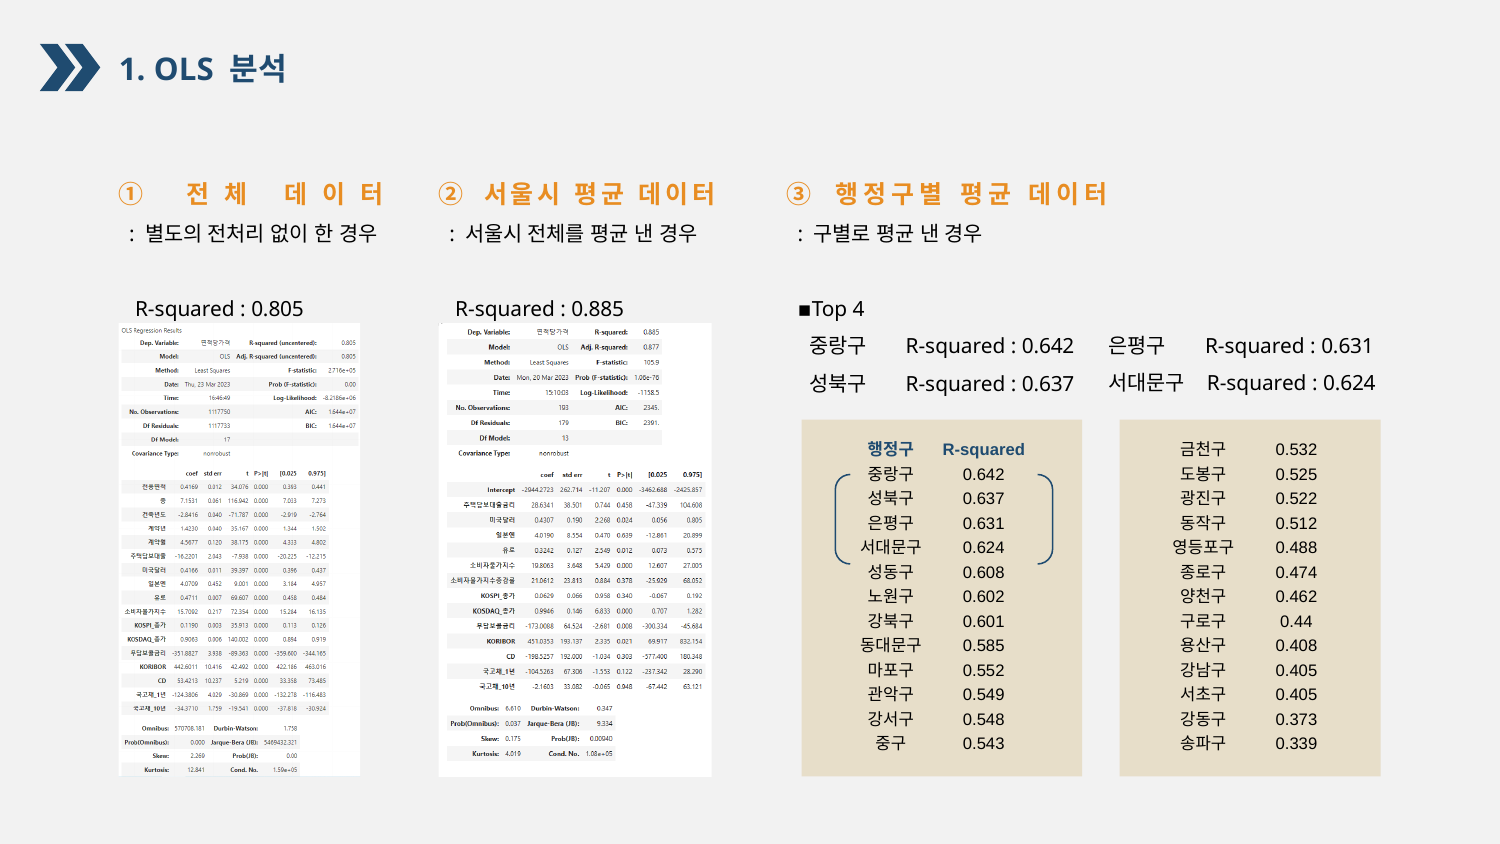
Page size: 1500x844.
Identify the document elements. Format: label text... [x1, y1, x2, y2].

table_cell 도봉구 [1162, 465, 1245, 490]
table_header 행정구 [850, 441, 932, 465]
table_cell 강북구 [850, 612, 932, 637]
table_cell 중구 [850, 735, 932, 759]
table_cell 0.601 [932, 612, 1036, 637]
table_cell 0.373 [1245, 710, 1348, 735]
table_cell 구로구 [1162, 612, 1245, 637]
table_header 0.532 [1245, 441, 1348, 465]
table_cell 0.462 [1245, 588, 1348, 612]
table_cell 동대문구 [850, 637, 932, 661]
text_box [835, 474, 1053, 564]
table_cell 0.44 [1245, 612, 1348, 637]
table_cell 0.525 [1245, 465, 1348, 490]
table_cell 강서구 [850, 710, 932, 735]
table_cell 0.602 [932, 588, 1036, 612]
table_cell 0.549 [932, 686, 1036, 710]
table_cell 0.642 [932, 465, 1036, 474]
text_box [801, 419, 1083, 777]
table_cell 강동구 [1162, 710, 1245, 735]
table_cell 용산구 [1162, 637, 1245, 661]
table_cell 서초구 [1162, 686, 1245, 710]
table_cell 0.474 [1245, 563, 1348, 588]
table_cell 0.552 [932, 661, 1036, 686]
text_box [1119, 419, 1381, 777]
picture [104, 37, 360, 107]
table_cell 0.339 [1245, 735, 1348, 759]
table_cell 0.405 [1245, 661, 1348, 686]
table_cell 0.405 [1245, 686, 1348, 710]
table_cell 0.543 [932, 735, 1036, 759]
table_header R-squared [932, 441, 1036, 465]
table_cell 노원구 [850, 588, 932, 612]
table_cell 강남구 [1162, 661, 1245, 686]
text_box 1. OLS 분석 [103, 34, 430, 102]
table_cell 성동구 [850, 564, 932, 588]
table_header 금천구 [1162, 441, 1245, 465]
table_cell 관악구 [850, 686, 932, 710]
text_box 은평구 R-squared : 0.631 서대문구 R-squared : 0.624 [1093, 304, 1455, 410]
table_cell 0.522 [1245, 490, 1348, 514]
picture [118, 323, 361, 777]
text_box ② 서울시 평균 데이터 : 서울시 전체를 평균 낸 경우 R-squared : 0.885 [438, 163, 720, 321]
table_cell 종로구 [1162, 563, 1245, 588]
table_cell 양천구 [1162, 588, 1245, 612]
table_cell 0.608 [932, 564, 1036, 588]
table_cell 송파구 [1162, 735, 1245, 759]
table_cell 동작구 [1162, 514, 1245, 539]
table_cell 0.548 [932, 710, 1036, 735]
text_box ① 전체 데이터 : 별도의 전처리 없이 한 경우 R-squared : 0.805 [118, 163, 400, 321]
table_cell 중랑구 [850, 465, 932, 474]
text_box ③ 행정구별 평균 데이터 : 구별로 평균 낸 경우 ▪Top 4 중랑구 R-squared : 0.642 성북구 R-squared : 0.637 [786, 163, 1114, 396]
table_cell 0.488 [1245, 539, 1348, 563]
table_cell 0.512 [1245, 514, 1348, 539]
table_cell 광진구 [1162, 490, 1245, 514]
picture [438, 323, 712, 777]
table_cell 마포구 [850, 661, 932, 686]
table_cell 영등포구 [1162, 539, 1245, 563]
table_cell 0.408 [1245, 637, 1348, 661]
table_cell 0.585 [932, 637, 1036, 661]
